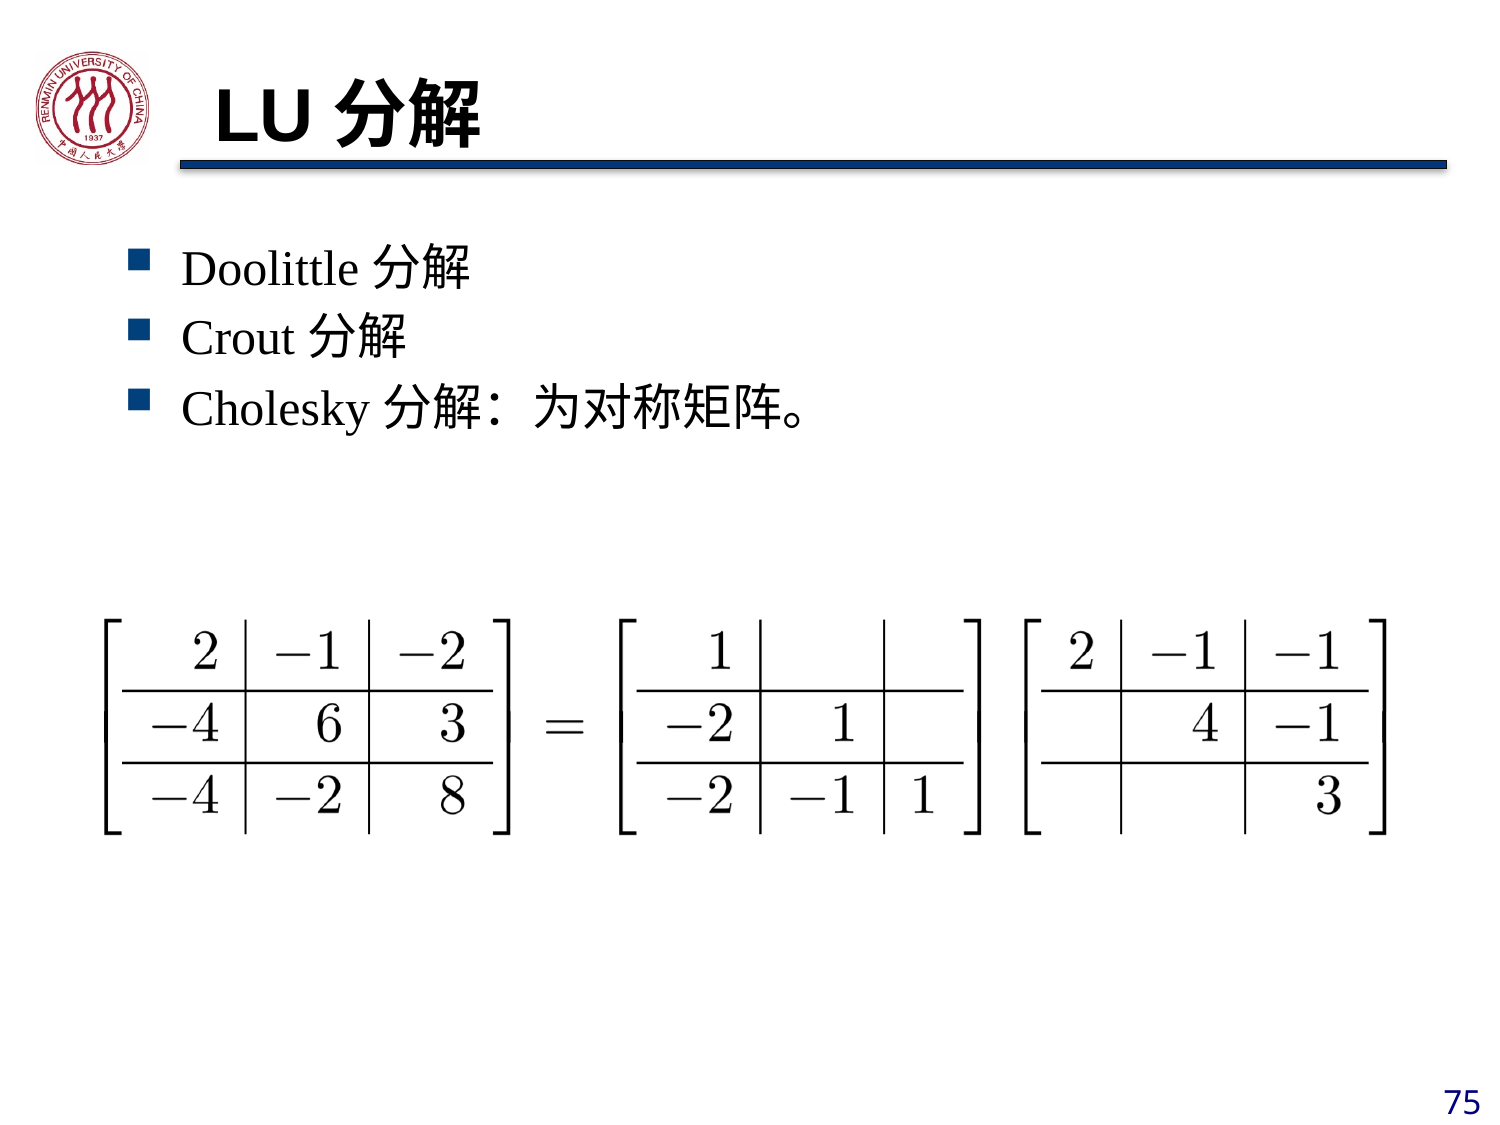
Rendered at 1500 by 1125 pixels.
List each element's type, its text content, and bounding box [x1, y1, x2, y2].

picture [93, 590, 1407, 856]
title LU分解 [198, 18, 1407, 205]
picture [35, 51, 149, 165]
